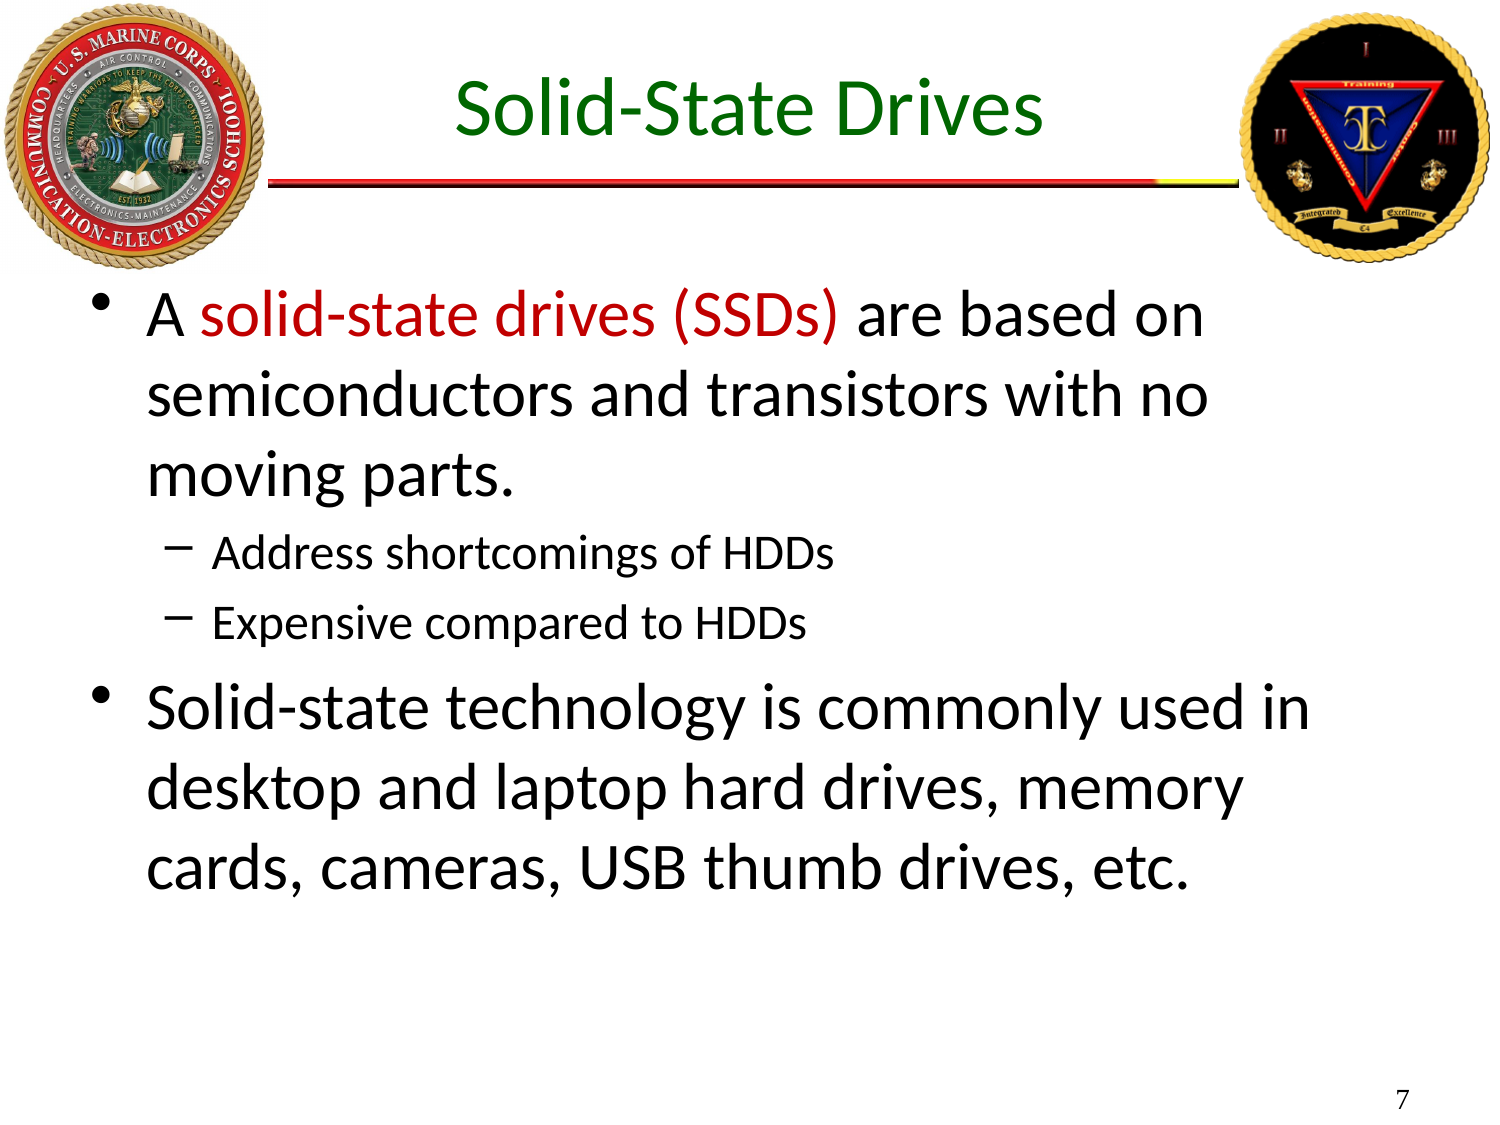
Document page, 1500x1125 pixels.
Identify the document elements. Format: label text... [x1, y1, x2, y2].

picture [0, 0, 268, 274]
picture [1239, 12, 1490, 263]
title Solid-State Drives [75, 45, 1425, 233]
list A solid-state drives (SSDs) are based on semiconductors and transistors with no moving parts. Address shortcomings of HDDs Expensive compared to HDDs Solid-state technology is commonly used in desktop and laptop hard drives, memory cards, cameras, USB thumb drives, etc. [75, 262, 1425, 1005]
